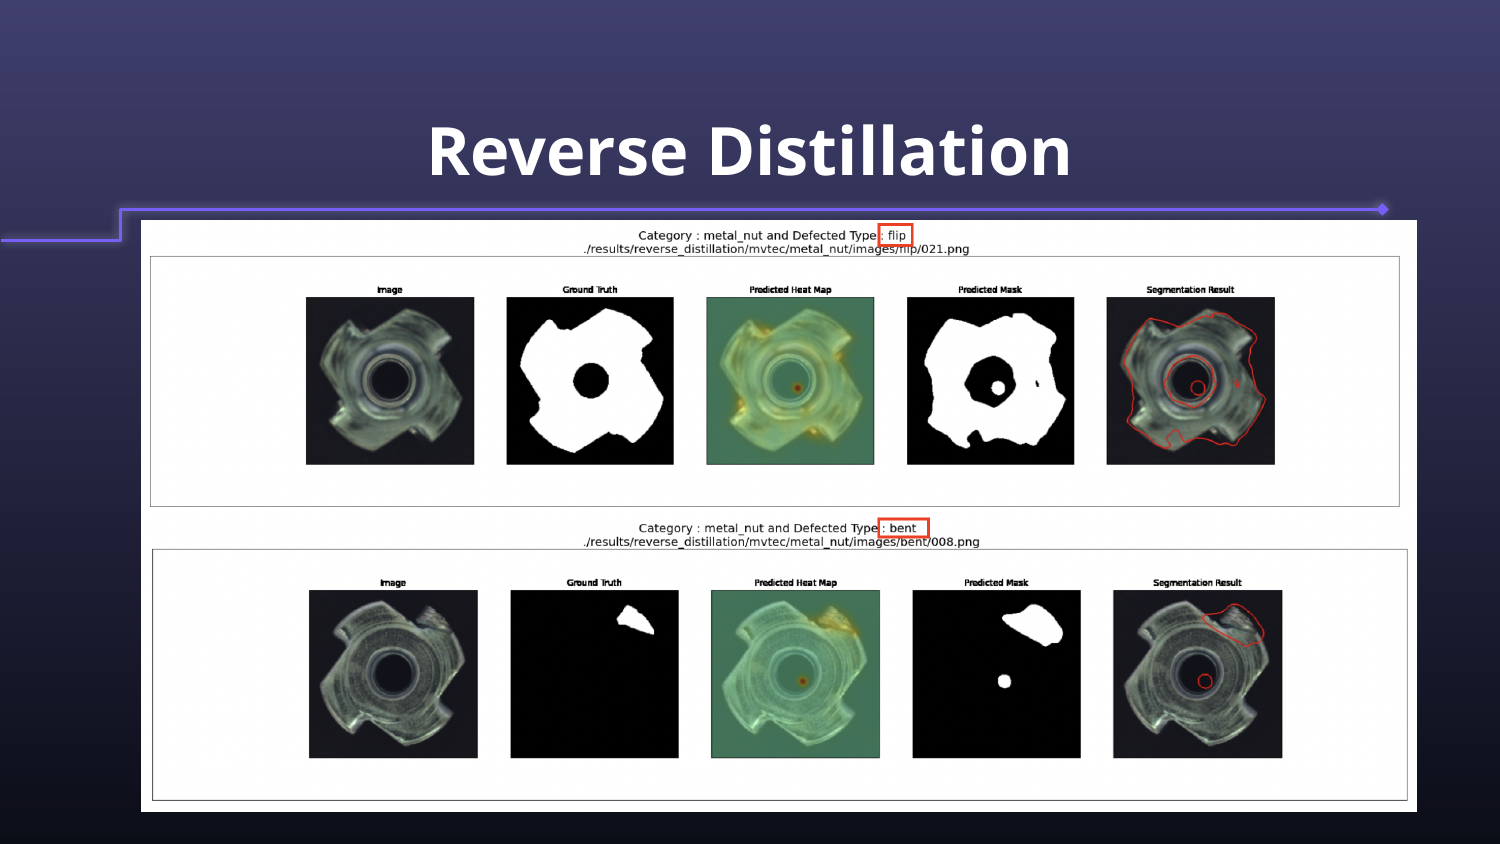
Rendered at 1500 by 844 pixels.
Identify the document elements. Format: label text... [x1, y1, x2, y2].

picture [141, 220, 1417, 812]
title Reverse Distillation [118, 94, 1382, 189]
